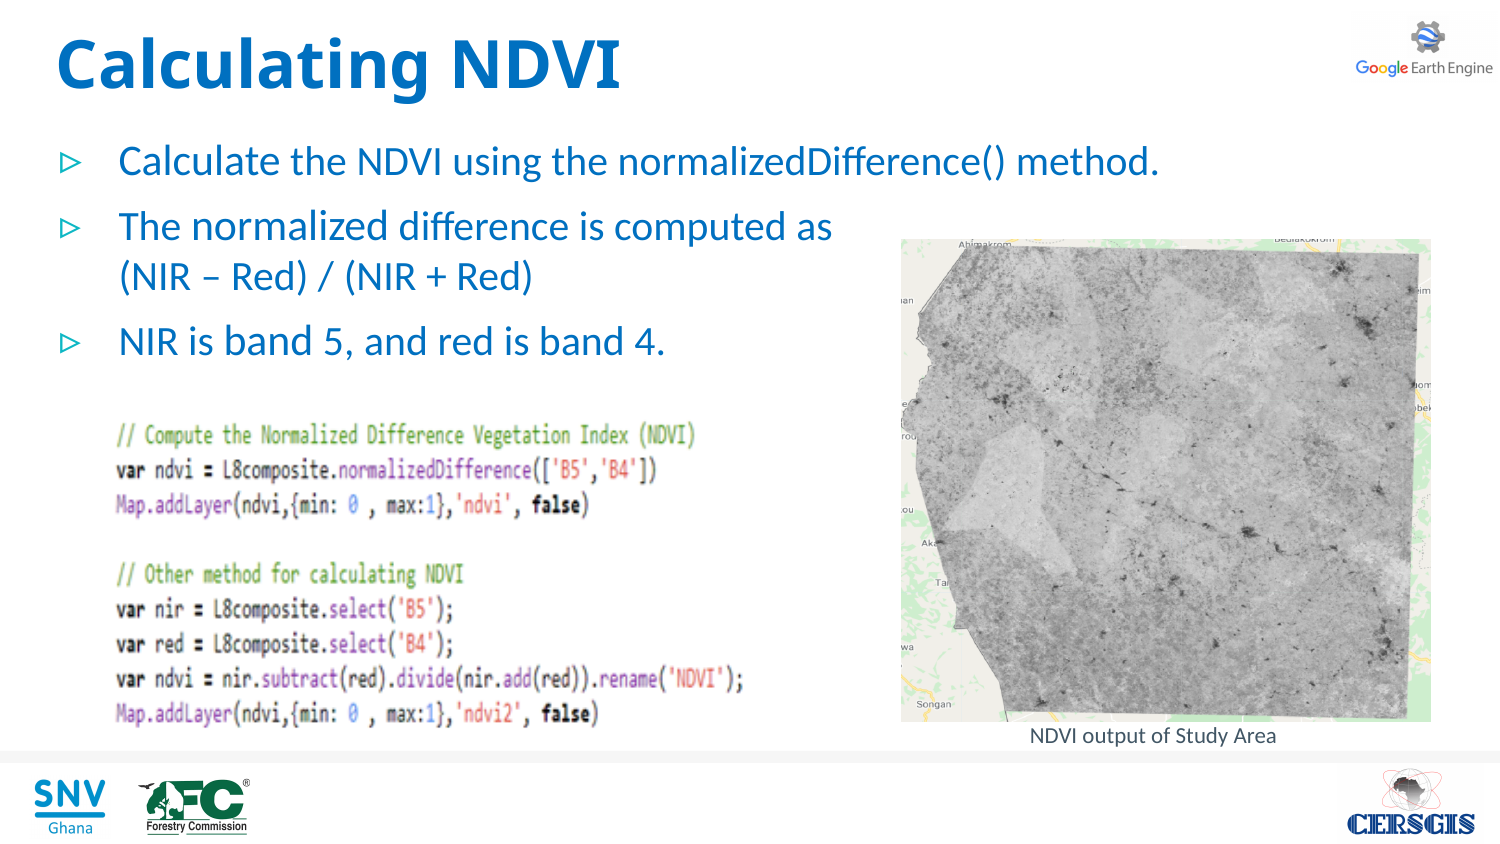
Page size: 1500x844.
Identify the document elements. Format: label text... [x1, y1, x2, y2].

text_box NDVI output of Study Area [1015, 730, 1311, 756]
picture [1337, 763, 1484, 844]
picture [138, 772, 250, 842]
picture [1351, 11, 1498, 83]
title Calculating NDVI [40, 15, 1311, 116]
picture [111, 409, 752, 739]
picture [29, 775, 111, 839]
list Calculate the NDVI using the normalizedDifference() method. The normalized difference is computed as (NIR – Red) / (NIR + Red) NIR is band 5, and red is band 4. [28, 116, 1413, 765]
picture [900, 239, 1431, 722]
